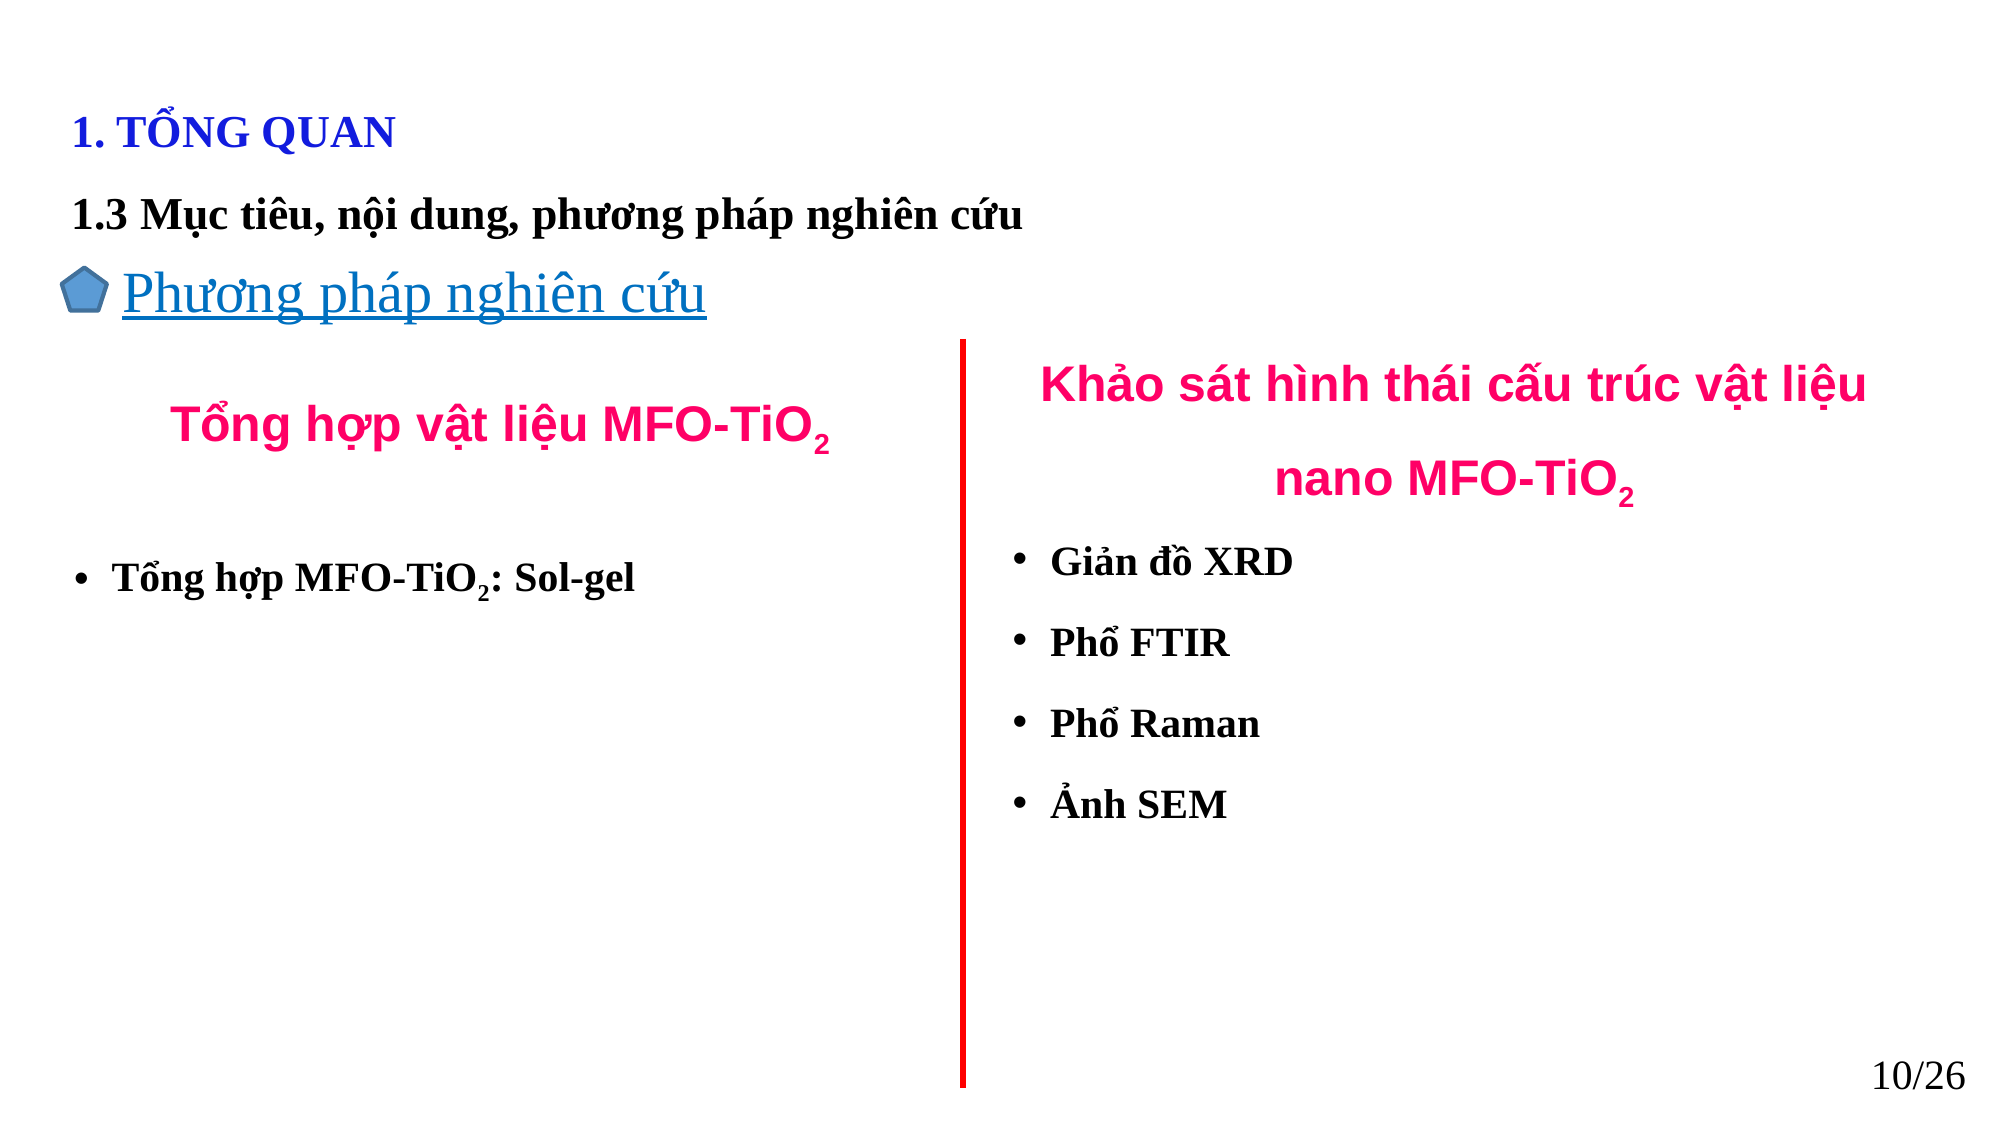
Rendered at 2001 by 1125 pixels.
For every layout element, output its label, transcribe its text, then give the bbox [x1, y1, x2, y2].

title 1. TỔNG QUAN 1.3 Mục tiêu, nội dung, phương pháp nghiên cứu [56, 65, 1911, 303]
text_box [61, 267, 107, 307]
text_box Phương pháp nghiên cứu [107, 246, 1860, 307]
slide_number 10/26 [1514, 1042, 1982, 1103]
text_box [61, 308, 1939, 1089]
